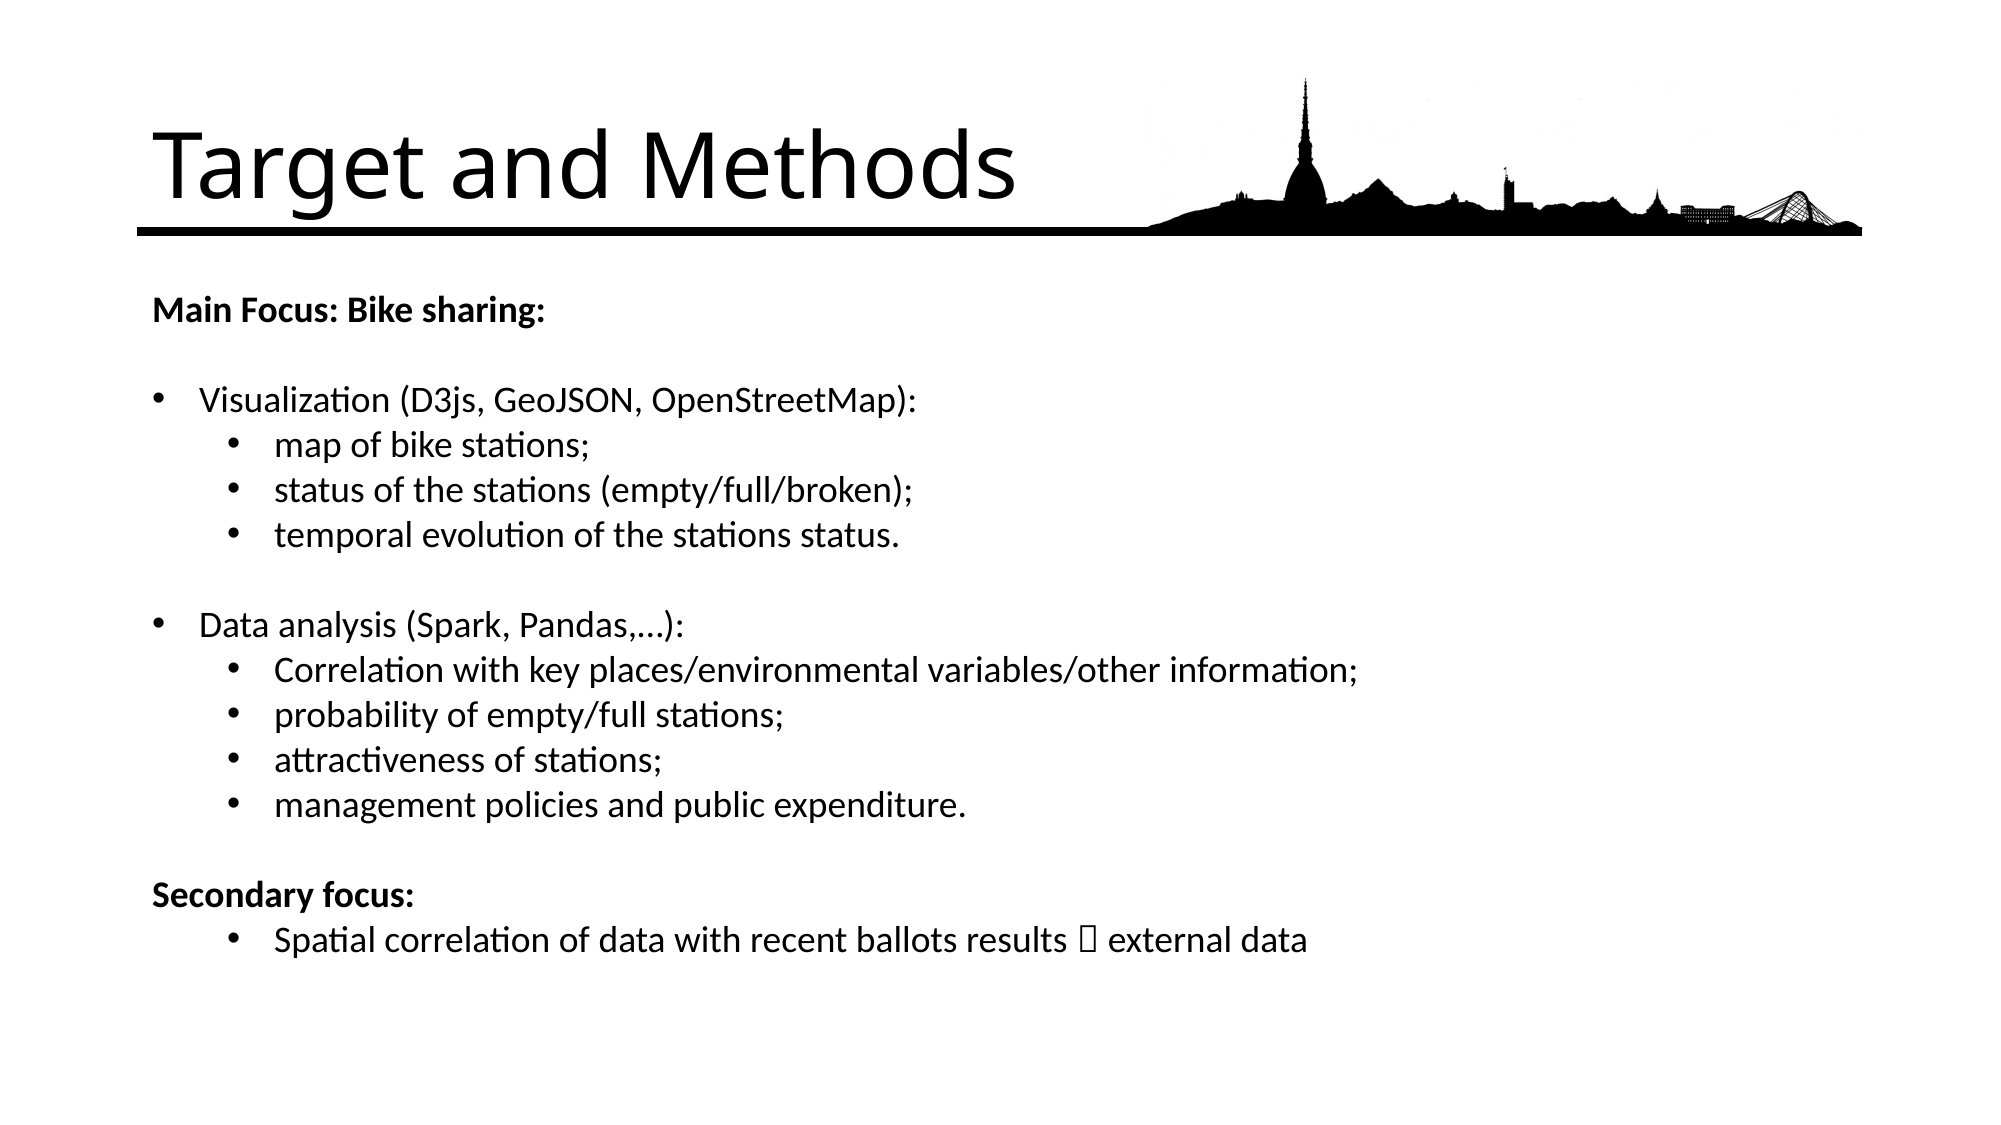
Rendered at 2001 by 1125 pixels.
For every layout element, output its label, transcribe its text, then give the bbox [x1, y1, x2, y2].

title Target and Methods [137, 59, 1863, 278]
text_box Main Focus: Bike sharing: Visualization (D3js, GeoJSON, OpenStreetMap): map of bike stations; status of the stations (empty/full/broken); temporal evolution of the stations status. Data analysis (Spark, Pandas,…): Correlation with key places/environmental variables/other information; probability of empty/full stations; attractiveness of stations; management policies and public expenditure. Secondary focus: Spatial correlation of data with recent ballots results  external data [137, 277, 1400, 1057]
